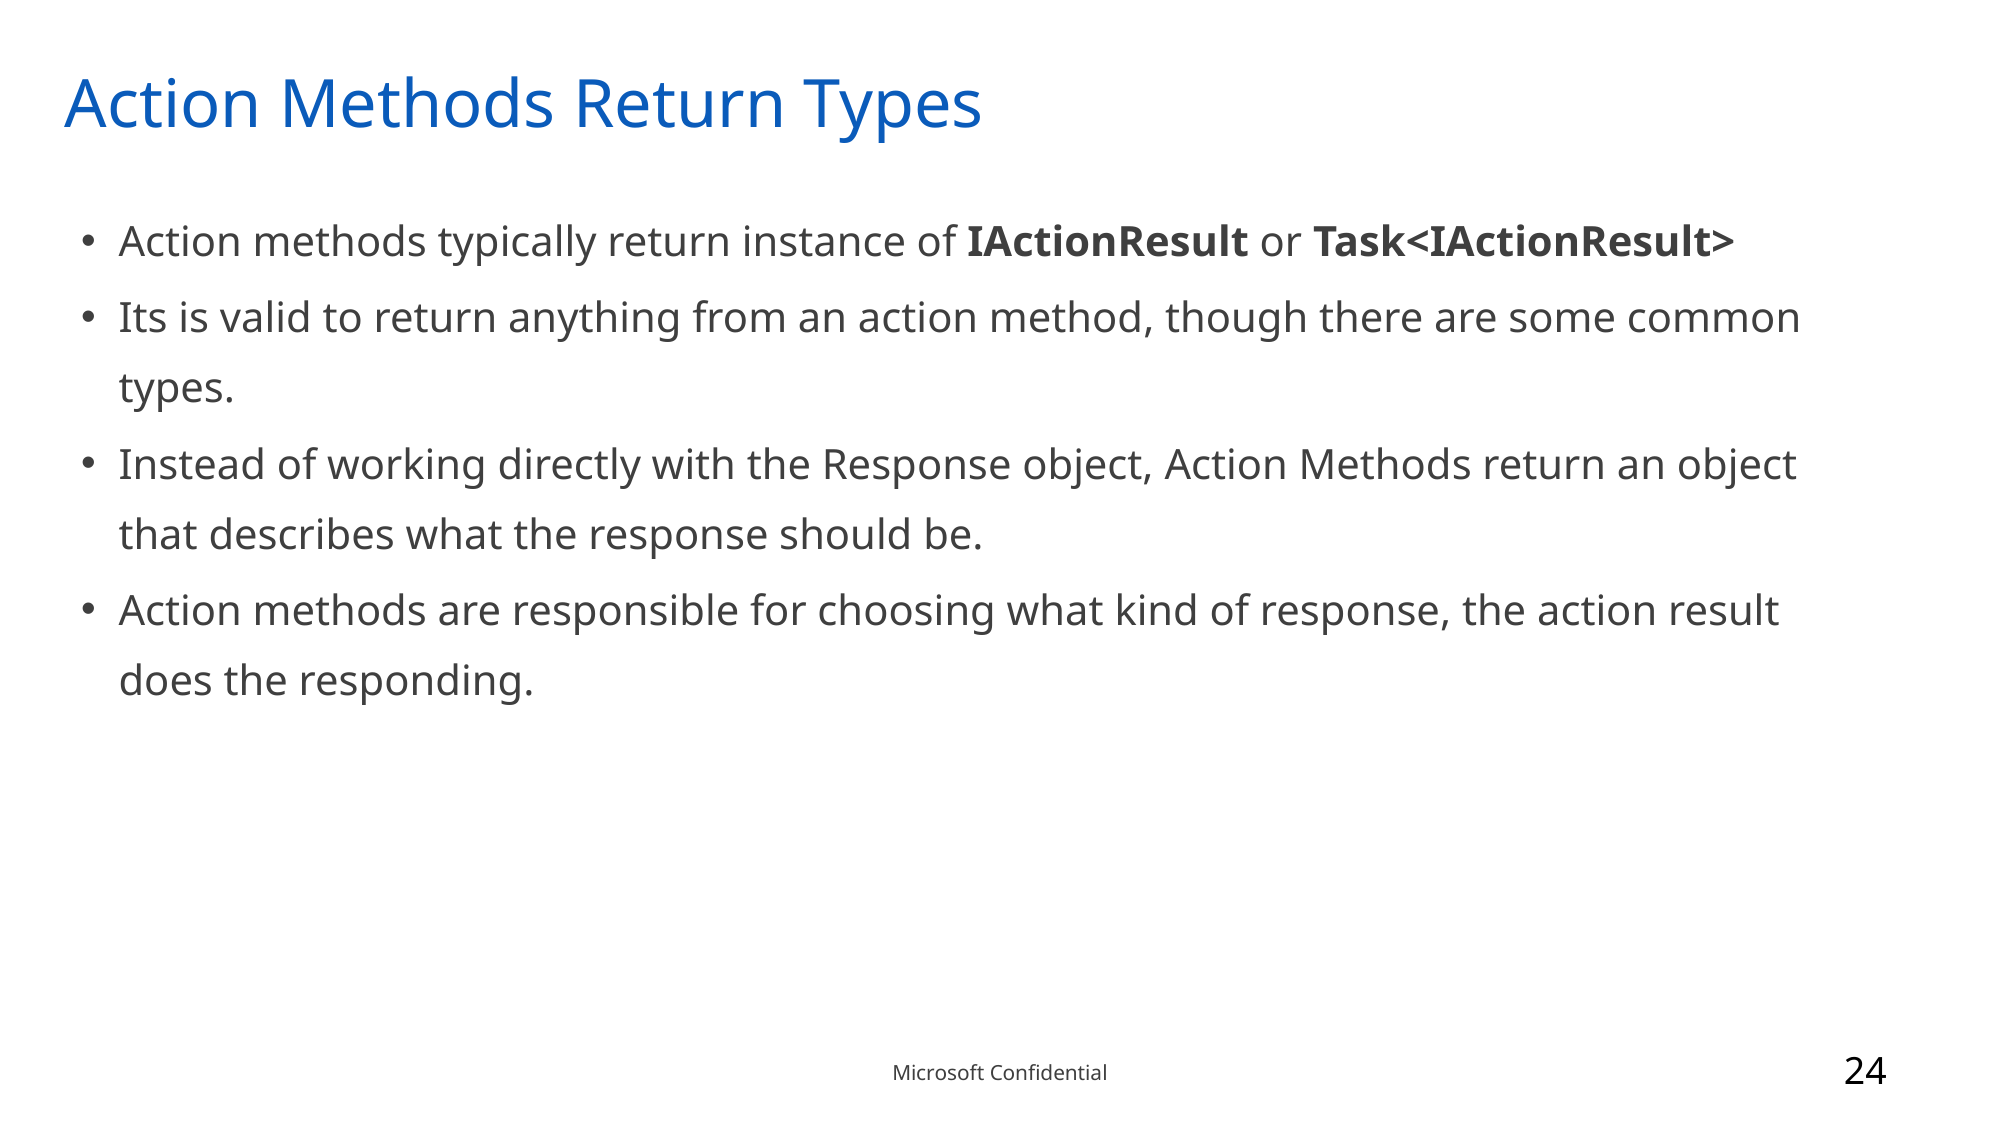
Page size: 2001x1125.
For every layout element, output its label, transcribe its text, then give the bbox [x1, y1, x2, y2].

list Action methods typically return instance of IActionResult or Task<IActionResult> Its is valid to return anything from an action method, though there are some common types. Instead of working directly with the Response object, Action Methods return an object that describes what the response should be. Action methods are responsible for choosing what kind of response, the action result does the responding. [66, 187, 1899, 1001]
title Action Methods Return Types [49, 49, 1899, 162]
slide_number 24 [1451, 1042, 1902, 1103]
